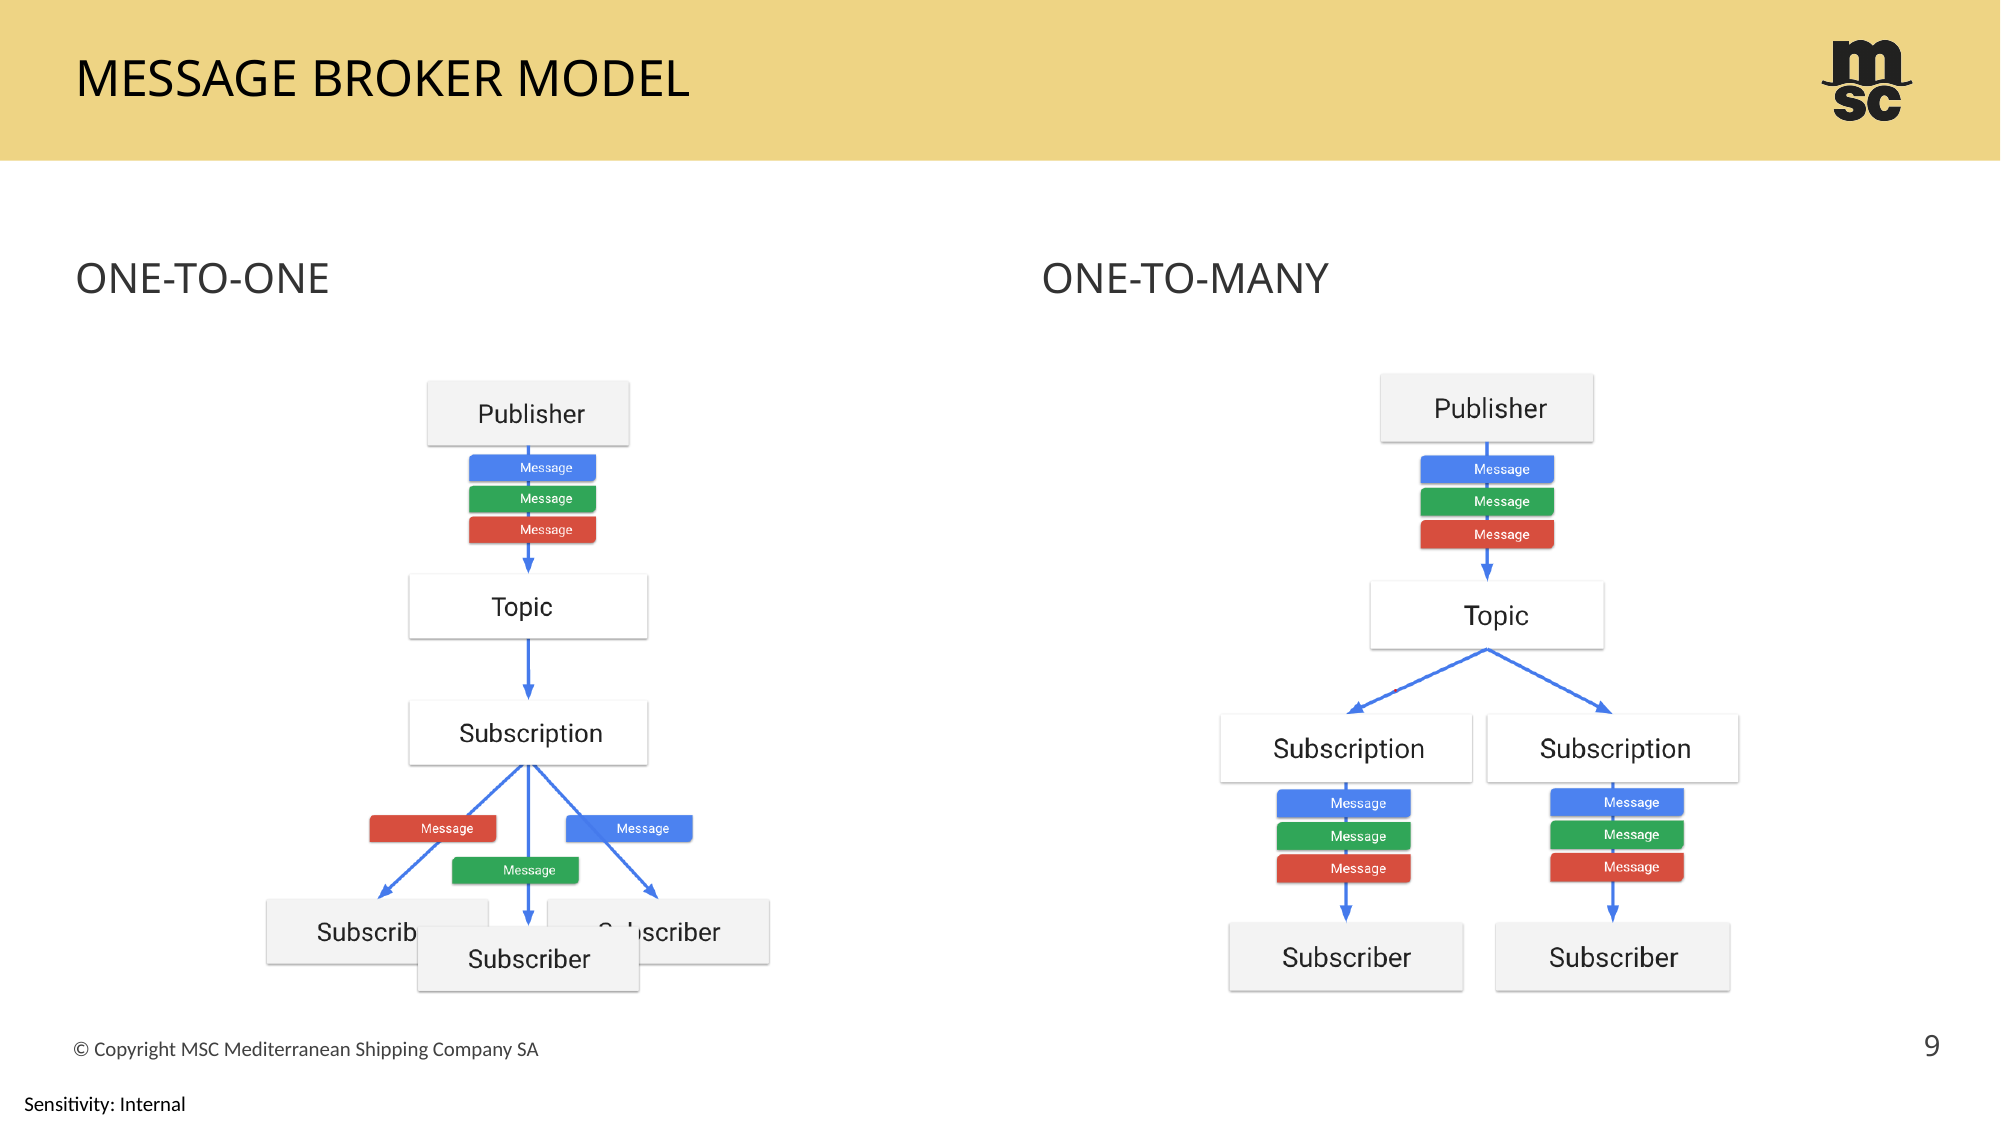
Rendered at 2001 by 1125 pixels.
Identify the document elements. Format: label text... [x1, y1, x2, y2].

list One-to-many [1041, 251, 1928, 357]
picture [1797, 5, 1937, 157]
slide_number 9 [1879, 1019, 1956, 1070]
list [1194, 356, 1775, 1005]
list One-to-one [75, 251, 961, 357]
footer © Copyright MSC Mediterranean Shipping Company SA [57, 1027, 663, 1079]
title Message broker model [75, 6, 1474, 155]
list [242, 356, 794, 1005]
